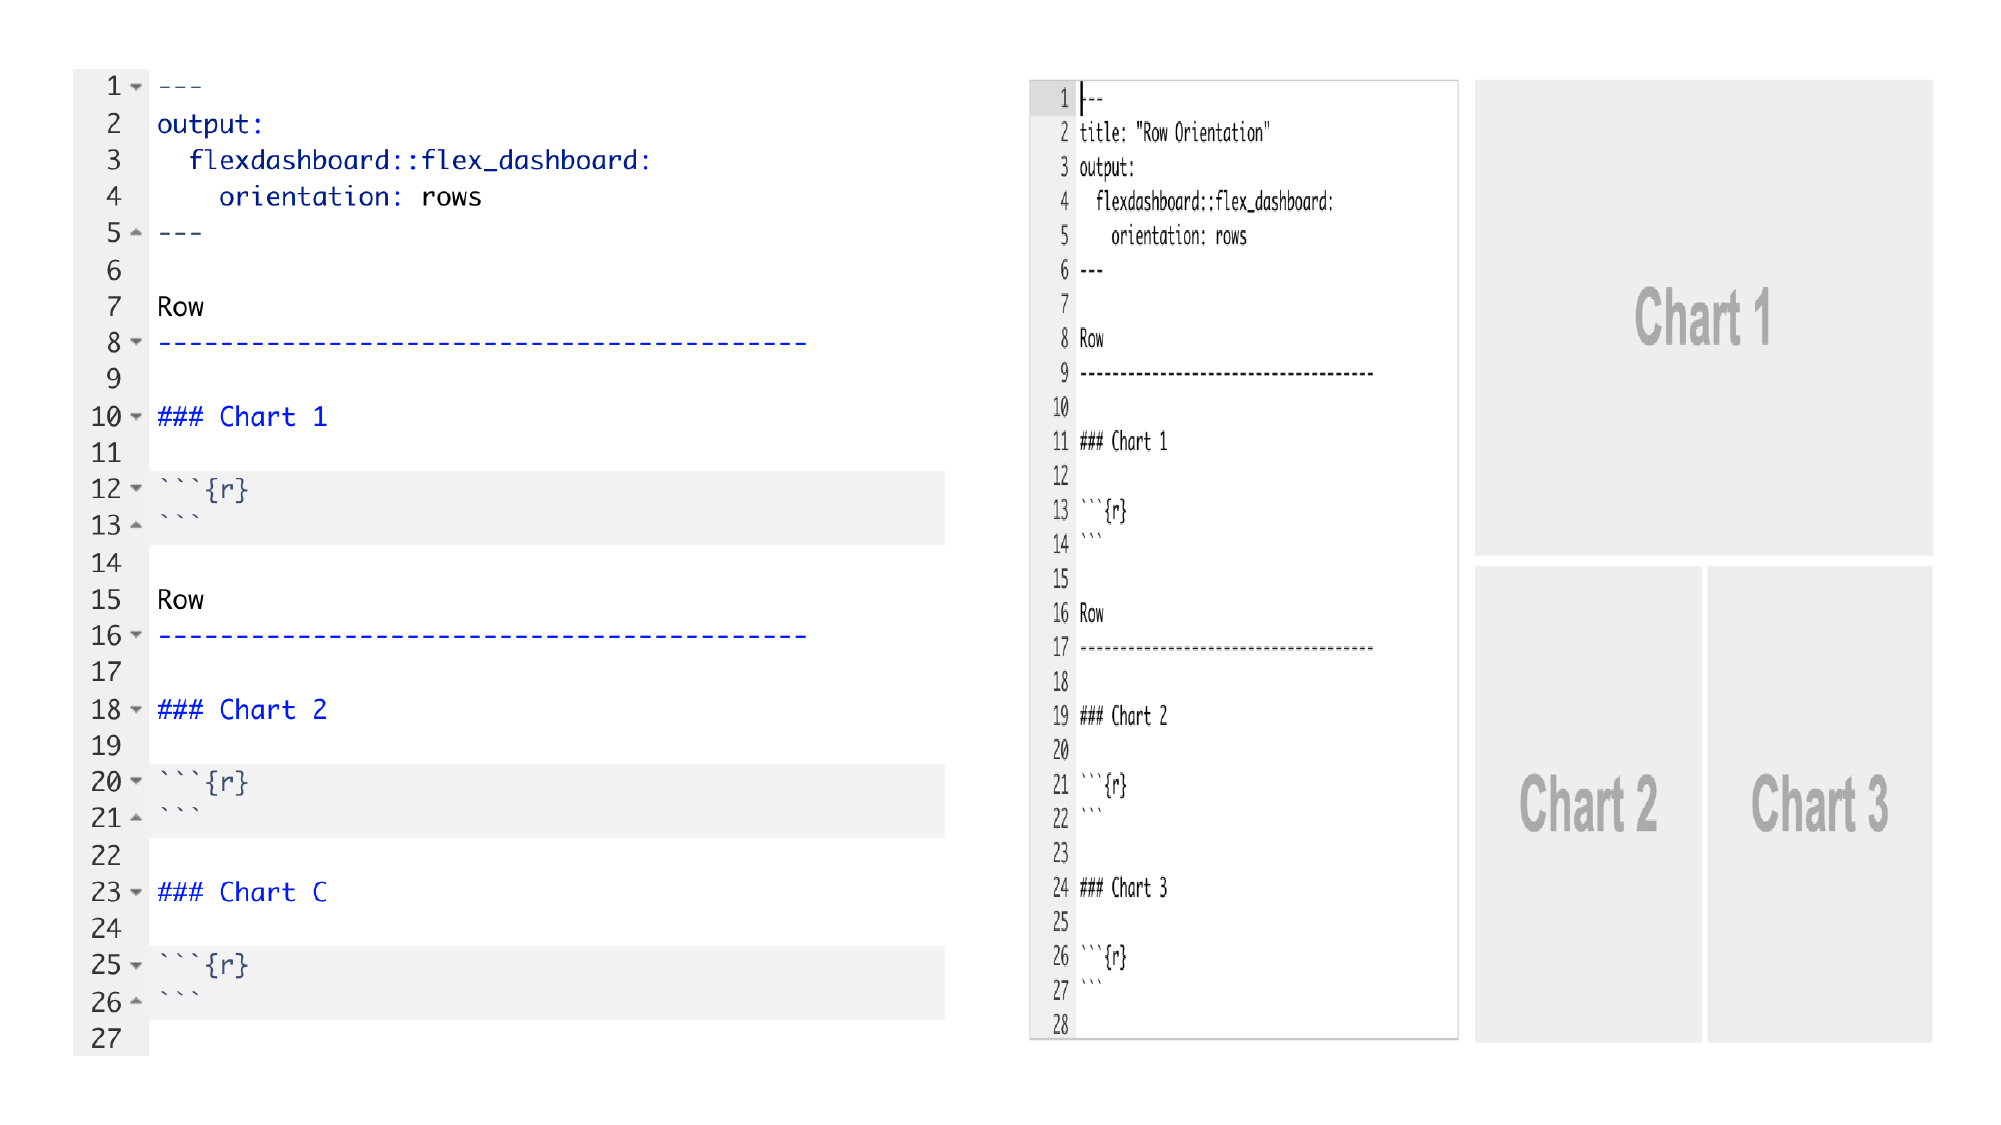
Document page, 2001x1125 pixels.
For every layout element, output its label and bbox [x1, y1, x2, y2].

picture [73, 68, 946, 1056]
picture [1024, 68, 1945, 1056]
